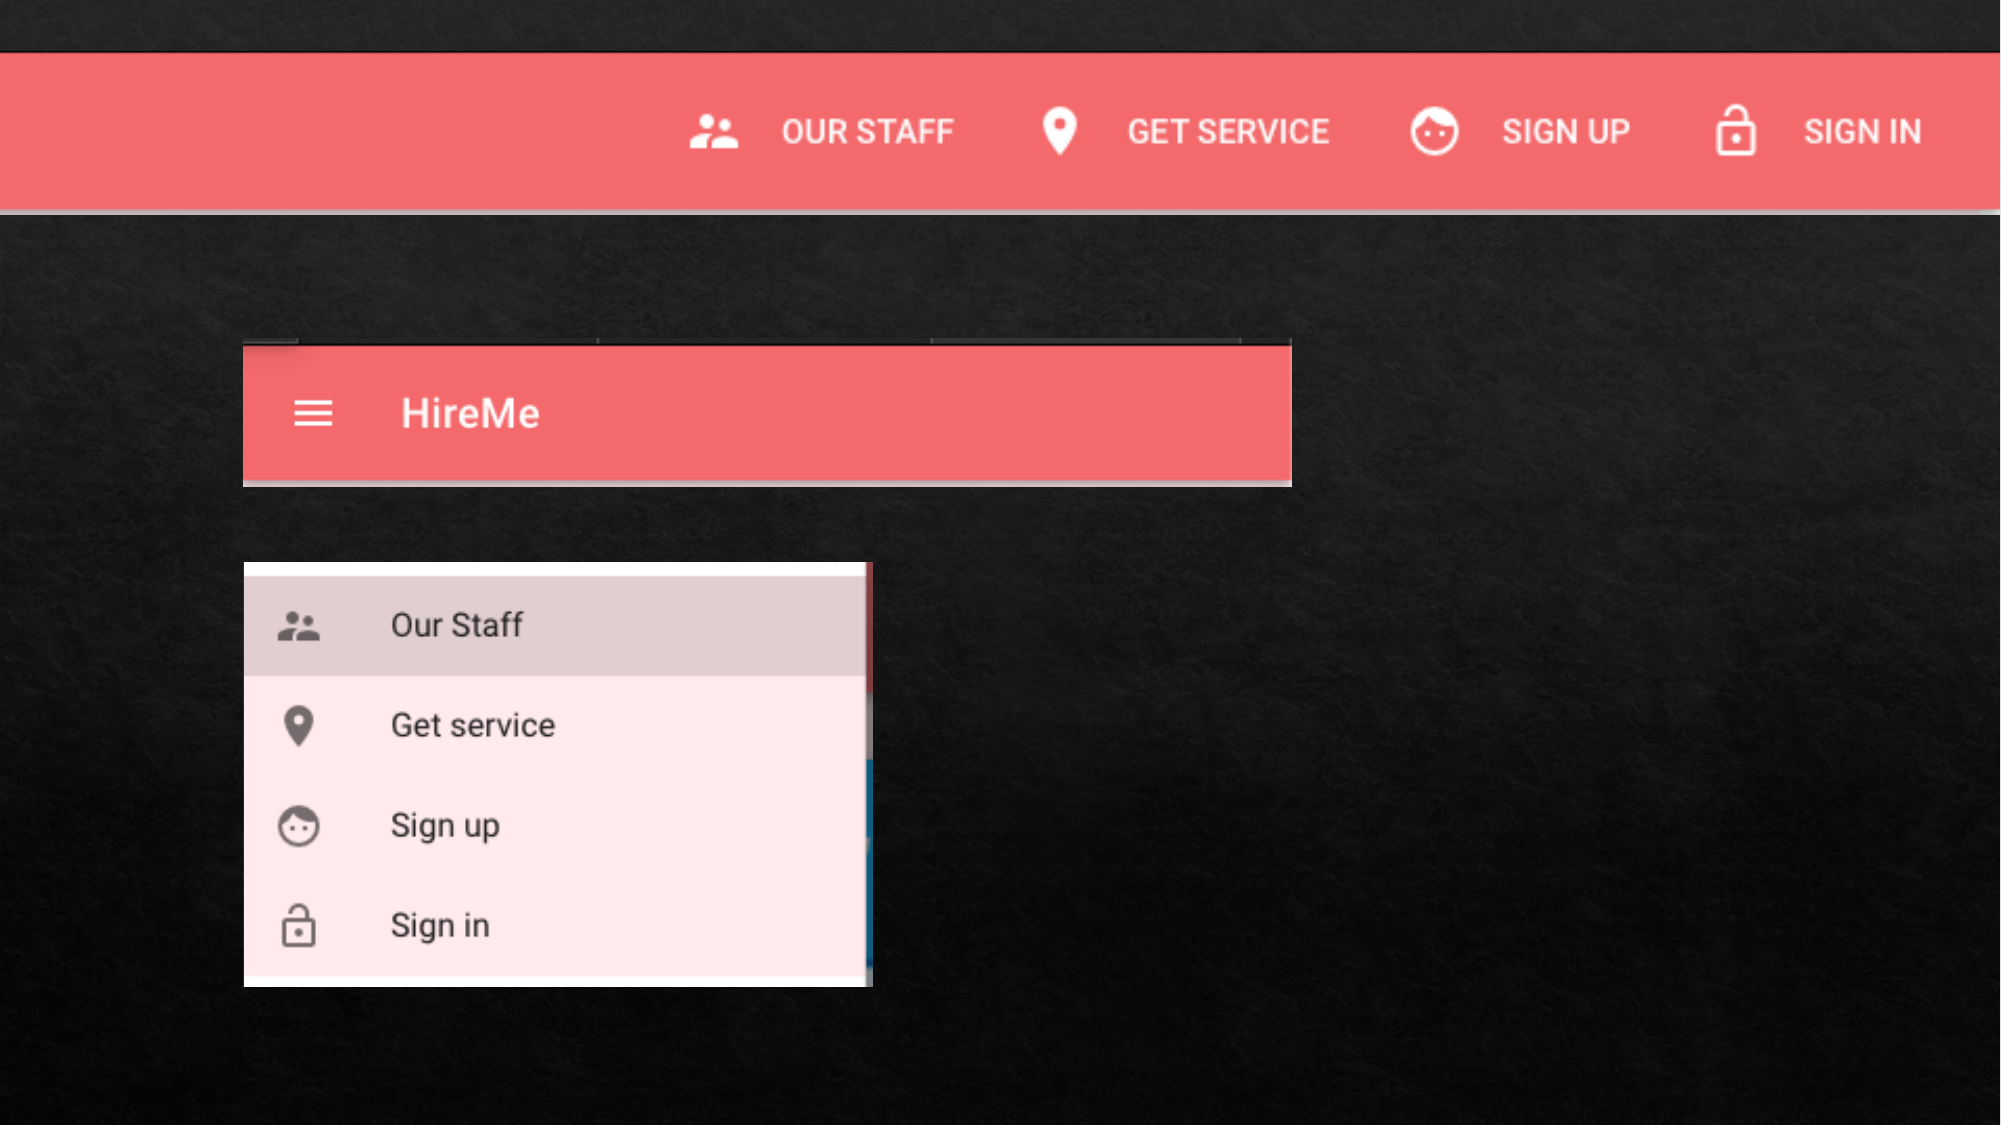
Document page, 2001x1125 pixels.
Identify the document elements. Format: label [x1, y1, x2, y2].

picture [243, 562, 874, 987]
picture [243, 338, 1292, 487]
picture [0, 51, 2000, 216]
